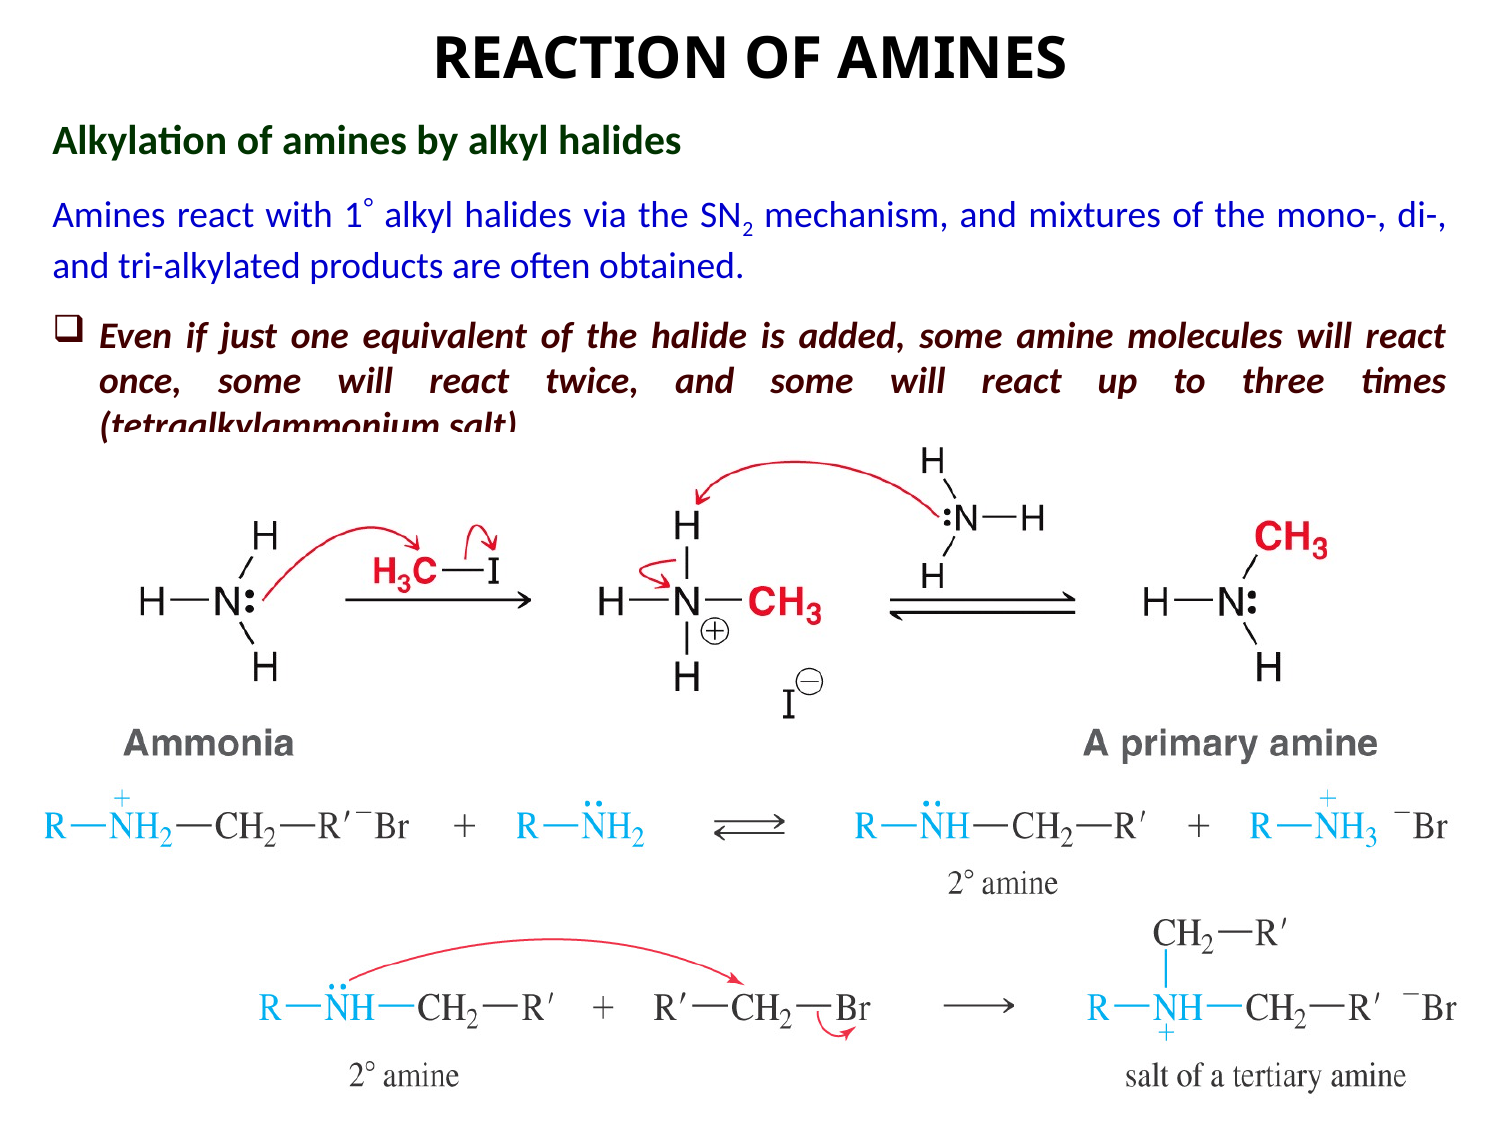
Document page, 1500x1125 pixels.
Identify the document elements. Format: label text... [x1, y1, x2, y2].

text_box REACTION OF AMINES Alkylation of amines by alkyl halides Amines react with 1 alkyl halides via the SN2 mechanism, and mixtures of the mono-, di-, and tri-alkylated products are often obtained. Even if just one equivalent of the halide is added, some amine molecules will react once, some will react twice, and some will react up to three times (tetraalkylammonium salt). [37, 12, 1463, 432]
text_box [37, 432, 1463, 1101]
